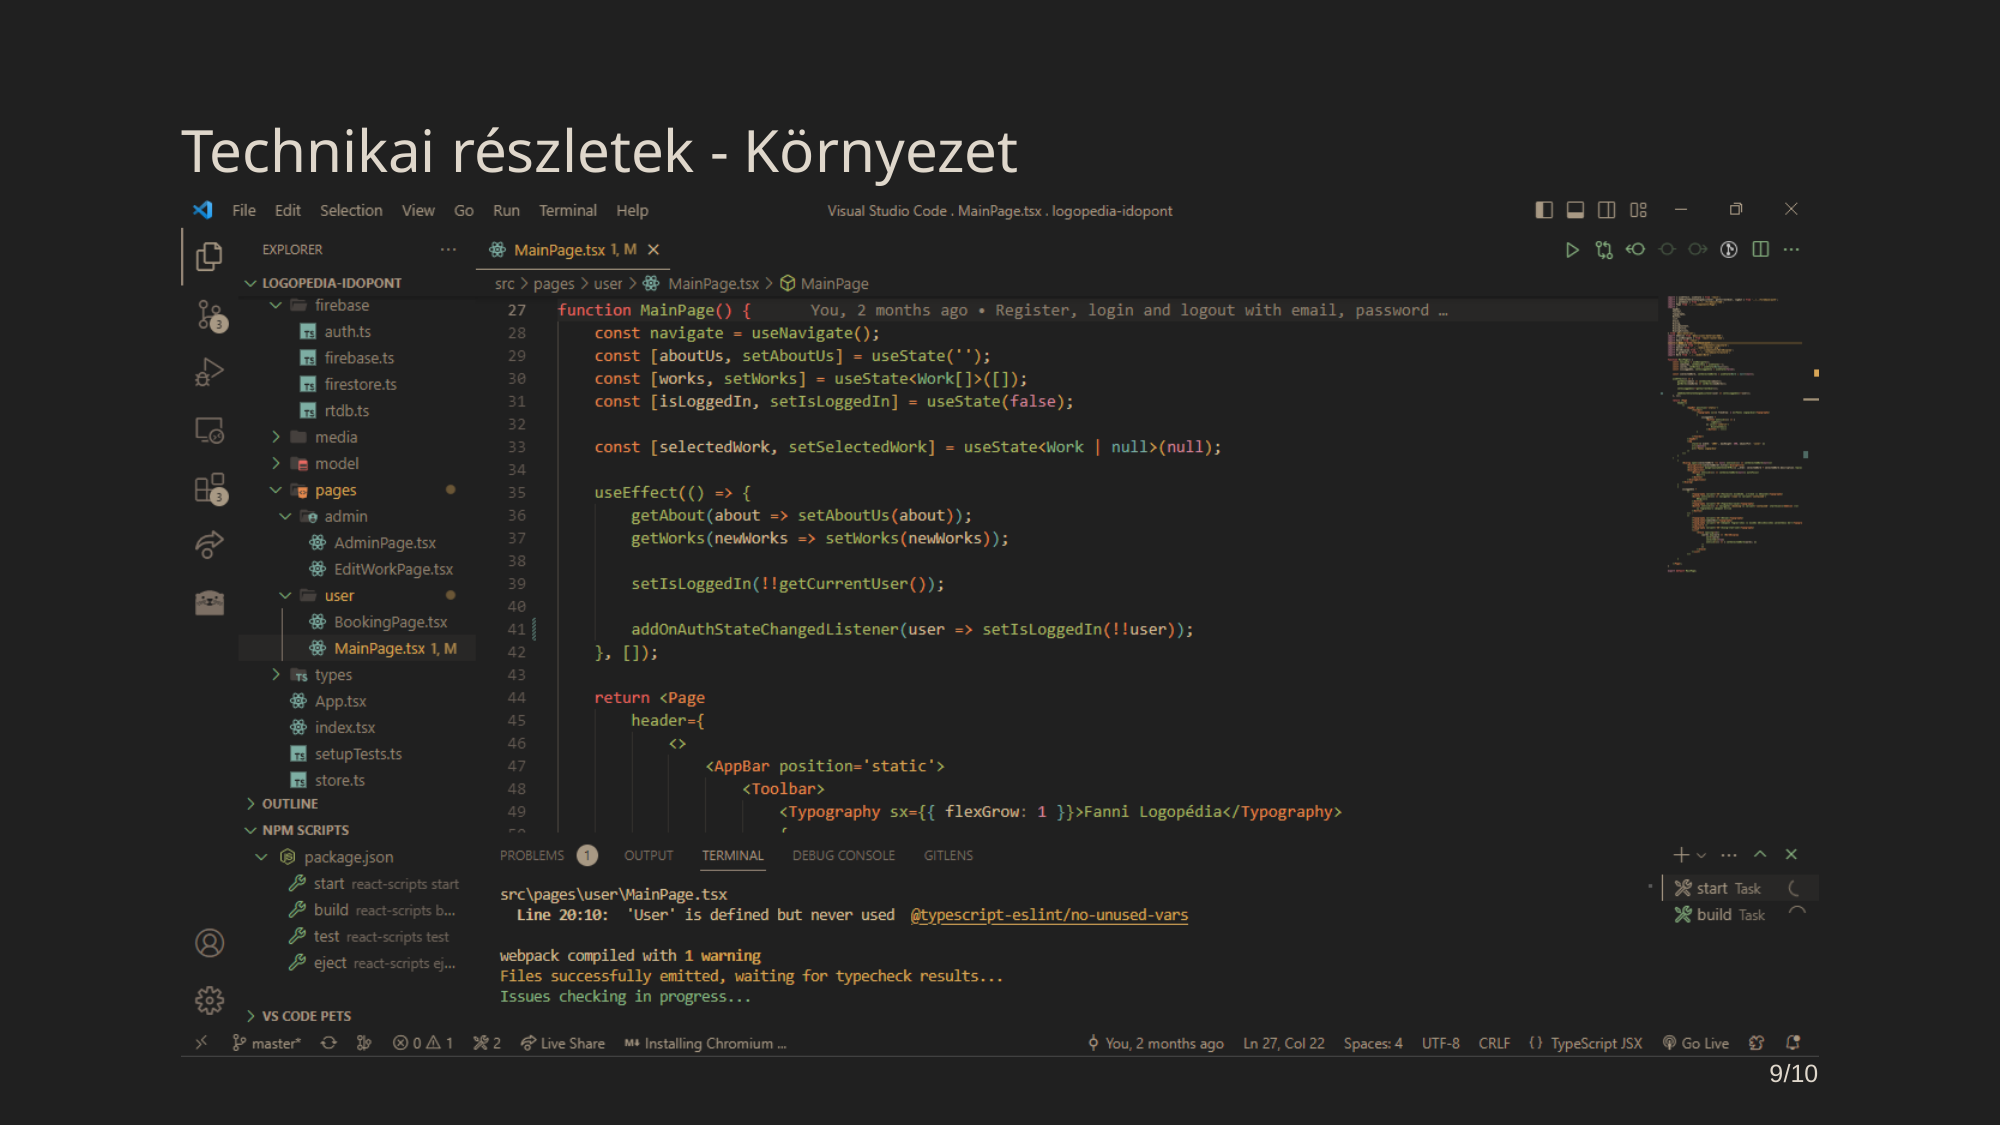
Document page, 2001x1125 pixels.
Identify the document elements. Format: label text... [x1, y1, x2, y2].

picture [181, 192, 1819, 1057]
slide_number 9/10 [1518, 1064, 1819, 1103]
title Technikai részletek - Környezet [181, 12, 1819, 192]
